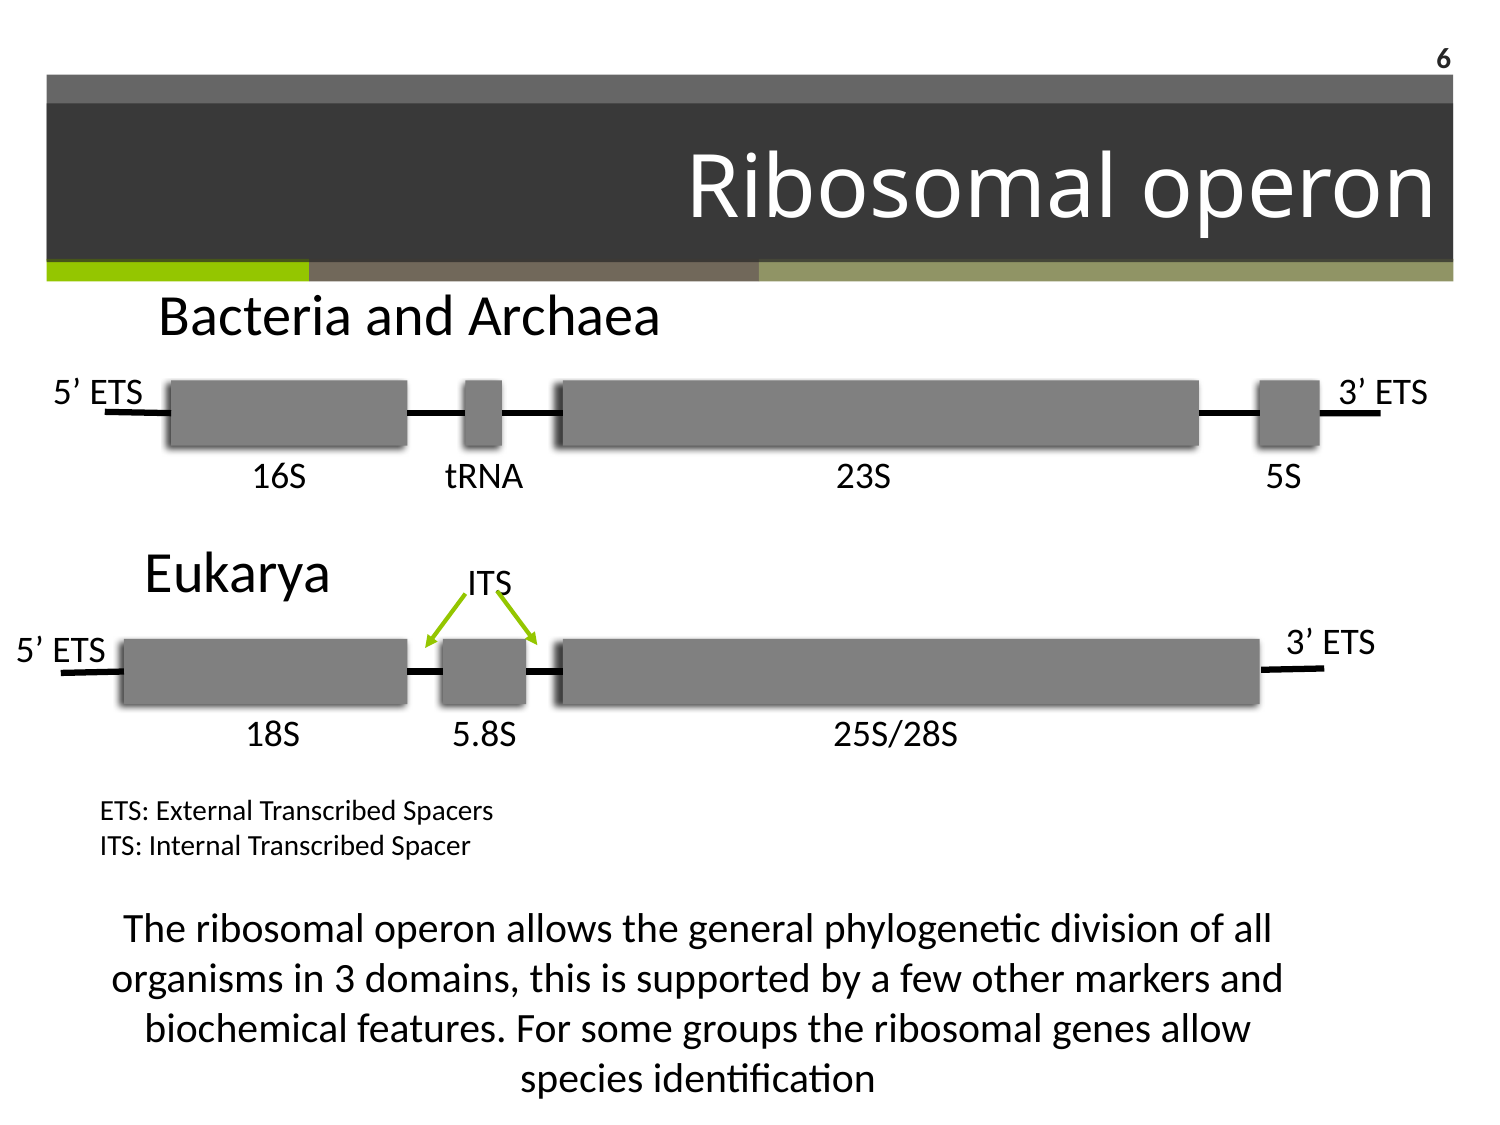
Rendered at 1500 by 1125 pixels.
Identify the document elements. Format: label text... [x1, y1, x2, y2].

text_box [123, 638, 408, 705]
text_box 5.8S [437, 701, 532, 762]
text_box 5S [1250, 444, 1317, 504]
text_box [464, 379, 503, 444]
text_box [1260, 667, 1325, 671]
text_box [562, 379, 1200, 447]
text_box 3’ ETS [1270, 609, 1391, 670]
text_box [562, 638, 1261, 705]
text_box tRNA [430, 444, 539, 504]
text_box 23S [821, 444, 907, 504]
text_box [170, 379, 408, 447]
text_box [442, 638, 527, 701]
slide_number 6 [1362, 27, 1466, 87]
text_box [496, 590, 538, 646]
text_box 5’ ETS [0, 617, 121, 678]
text_box The ribosomal operon allows the general phylogenetic division of all organisms in 3 domains, this is supported by a few other markers and biochemical features. For some groups the ribosomal genes allow species identification [76, 893, 1320, 1108]
text_box 16S [236, 444, 322, 504]
text_box 25S/28S [818, 701, 974, 762]
title Ribosomal operon [46, 103, 1454, 263]
text_box 3’ ETS [1323, 360, 1444, 420]
text_box ITS [452, 550, 528, 611]
text_box 18S [230, 701, 316, 762]
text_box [424, 593, 466, 649]
text_box Eukarya [130, 527, 347, 612]
text_box ETS: External Transcribed Spacers ITS: Internal Transcribed Spacer [85, 783, 509, 869]
text_box [1259, 379, 1321, 447]
text_box 5’ ETS [38, 360, 159, 420]
text_box Bacteria and Archaea [143, 269, 677, 354]
